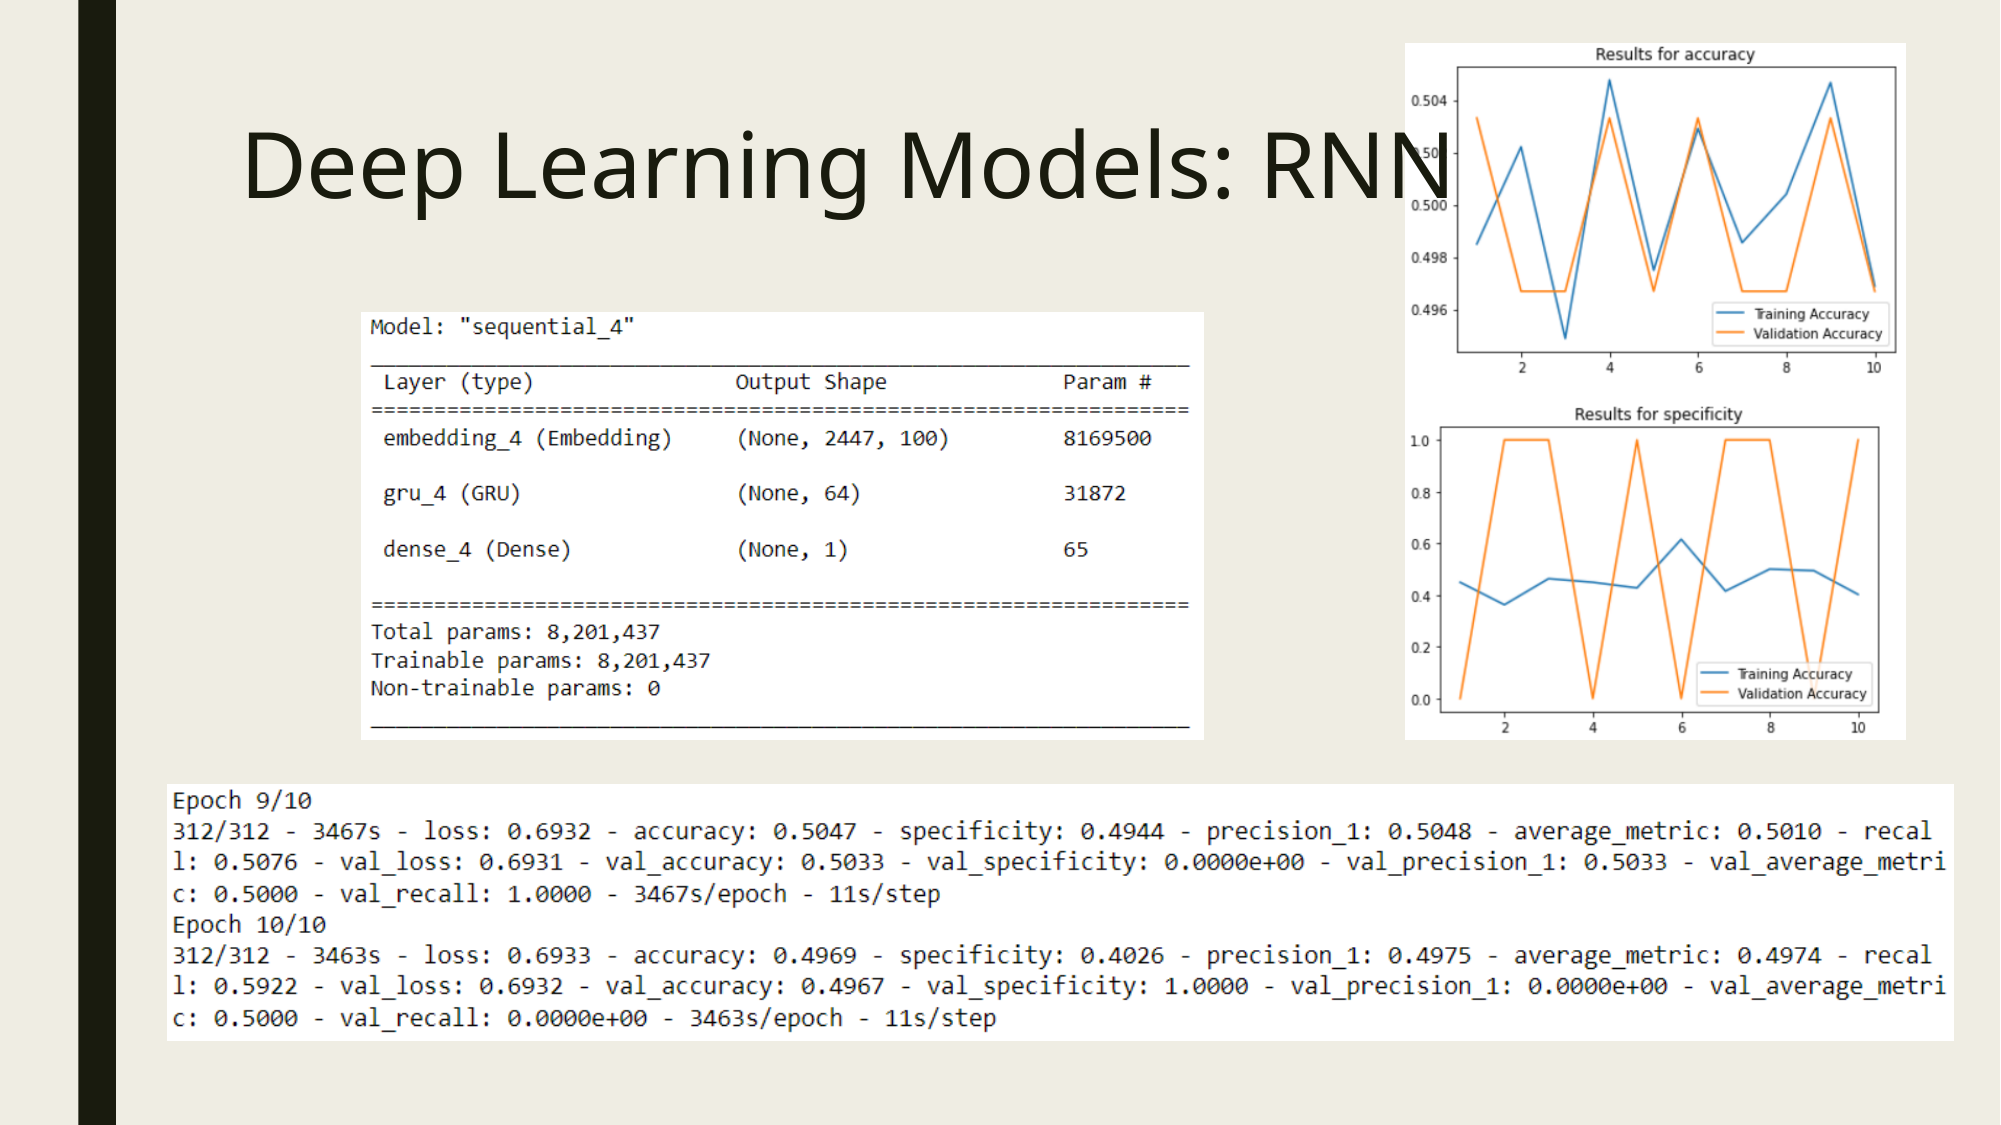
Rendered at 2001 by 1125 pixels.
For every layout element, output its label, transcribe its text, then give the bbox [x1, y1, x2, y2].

title Deep Learning Models: RNN [225, 112, 1405, 357]
picture [1405, 43, 1906, 740]
picture [361, 312, 1204, 740]
picture [167, 784, 1954, 1041]
